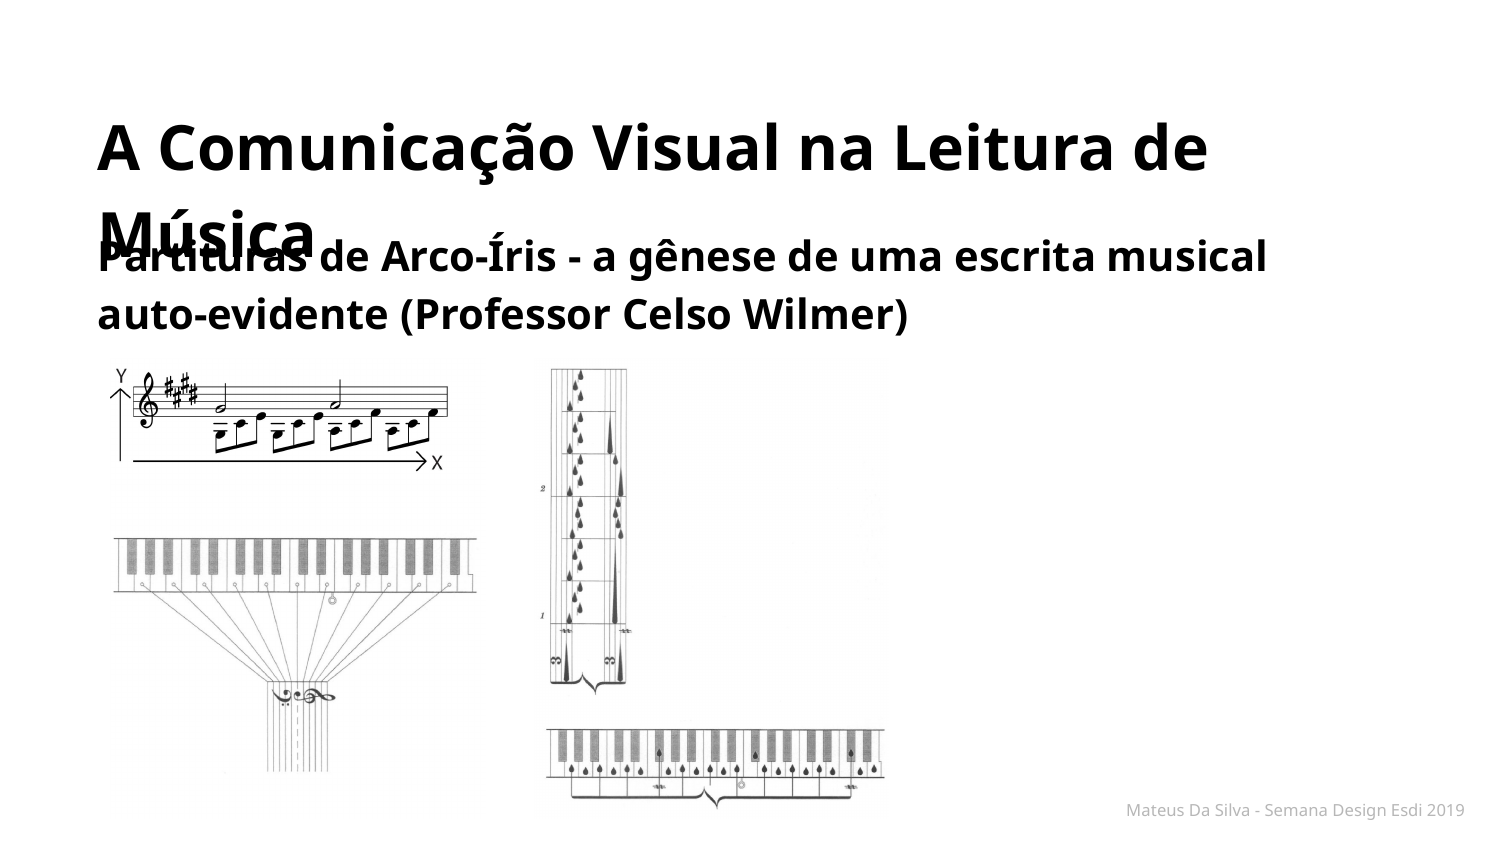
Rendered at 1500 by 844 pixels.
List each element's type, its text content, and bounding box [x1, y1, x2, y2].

text_box Partituras de Arco-Íris - a gênese de uma escrita musical auto-evidente (Professor Celso Wilmer) [82, 207, 1402, 334]
picture [110, 357, 486, 820]
text_box Mateus Da Silva - Semana Design Esdi 2019 [1111, 785, 1500, 831]
picture [534, 357, 889, 820]
text_box A Comunicação Visual na Leitura de Música [82, 82, 1363, 207]
